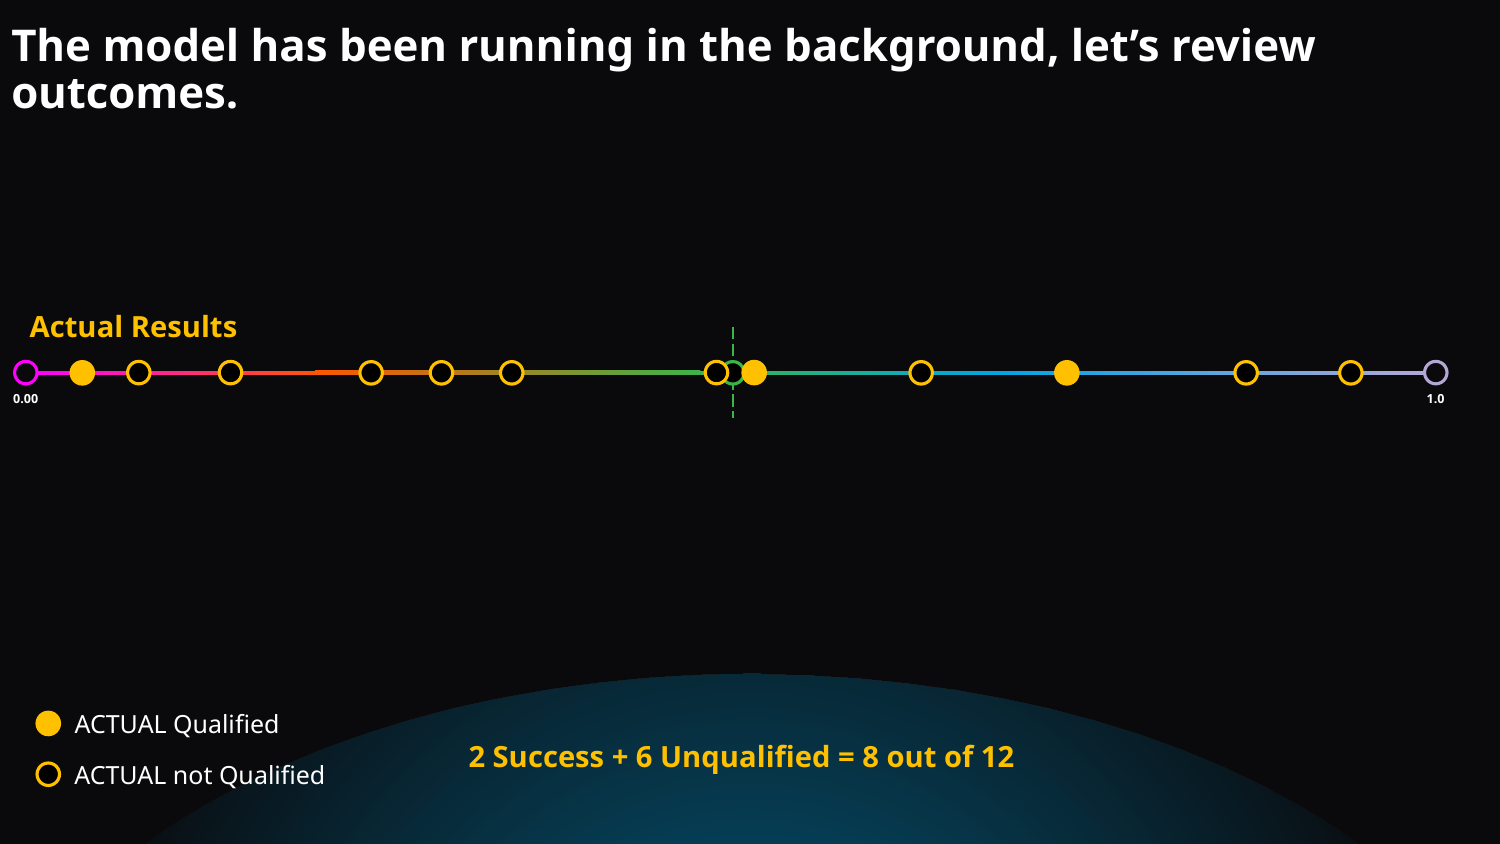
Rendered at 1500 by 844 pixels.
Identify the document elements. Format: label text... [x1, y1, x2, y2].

text_box [37, 712, 59, 735]
text_box Actual Results [14, 303, 274, 349]
text_box [1340, 361, 1362, 369]
text_box [737, 362, 743, 369]
text_box [14, 361, 37, 383]
text_box [501, 361, 523, 369]
text_box 0.00 [0, 383, 68, 449]
text_box ACTUAL Qualified [59, 693, 397, 735]
text_box [1056, 361, 1078, 369]
text_box ACTUAL not Qualified [59, 744, 409, 786]
text_box [430, 361, 452, 369]
text_box 1.0 [1389, 383, 1482, 449]
text_box [1424, 361, 1448, 384]
text_box [128, 361, 150, 369]
text_box [360, 361, 382, 369]
text_box [743, 361, 765, 369]
text_box [145, 673, 1358, 844]
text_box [37, 370, 1424, 375]
text_box [1235, 361, 1257, 369]
text_box 2 Success + 6 Unqualified = 8 out of 12 [408, 733, 1075, 779]
text_box [910, 361, 932, 369]
text_box [37, 762, 59, 786]
text_box [219, 361, 242, 369]
title The model has been running in the background, let’s review outcomes. [0, 22, 1482, 120]
text_box [705, 361, 727, 369]
text_box [71, 361, 93, 369]
